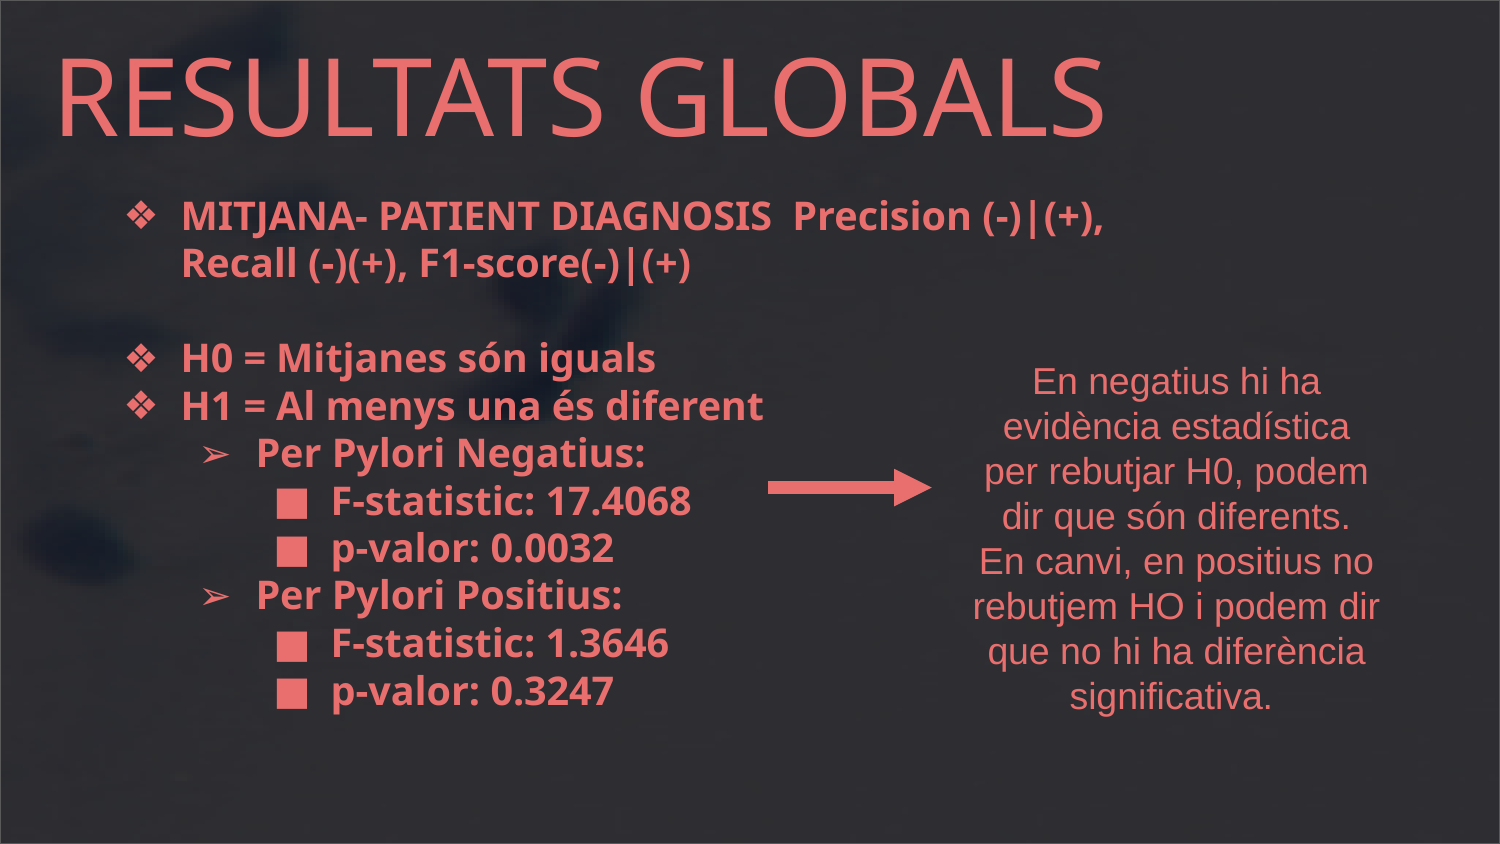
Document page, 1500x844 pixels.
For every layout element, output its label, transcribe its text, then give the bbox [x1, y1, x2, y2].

text_box [0, 0, 1500, 844]
text_box MITJANA- PATIENT DIAGNOSIS Precision (-)|(+), Recall (-)(+), F1-score(-)|(+) H0 = Mitjanes són iguals H1 = Al menys una és diferent Per Pylori Negatius: F-statistic: 17.4068 p-valor: 0.0032 Per Pylori Positius: F-statistic: 1.3646 p-valor: 0.3247 [90, 175, 1134, 668]
text_box RESULTATS GLOBALS [37, 13, 1419, 151]
text_box En negatius hi ha evidència estadística per rebutjar H0, podem dir que són diferents. En canvi, en positius no rebutjem HO i podem dir que no hi ha diferència significativa. [957, 341, 1396, 502]
